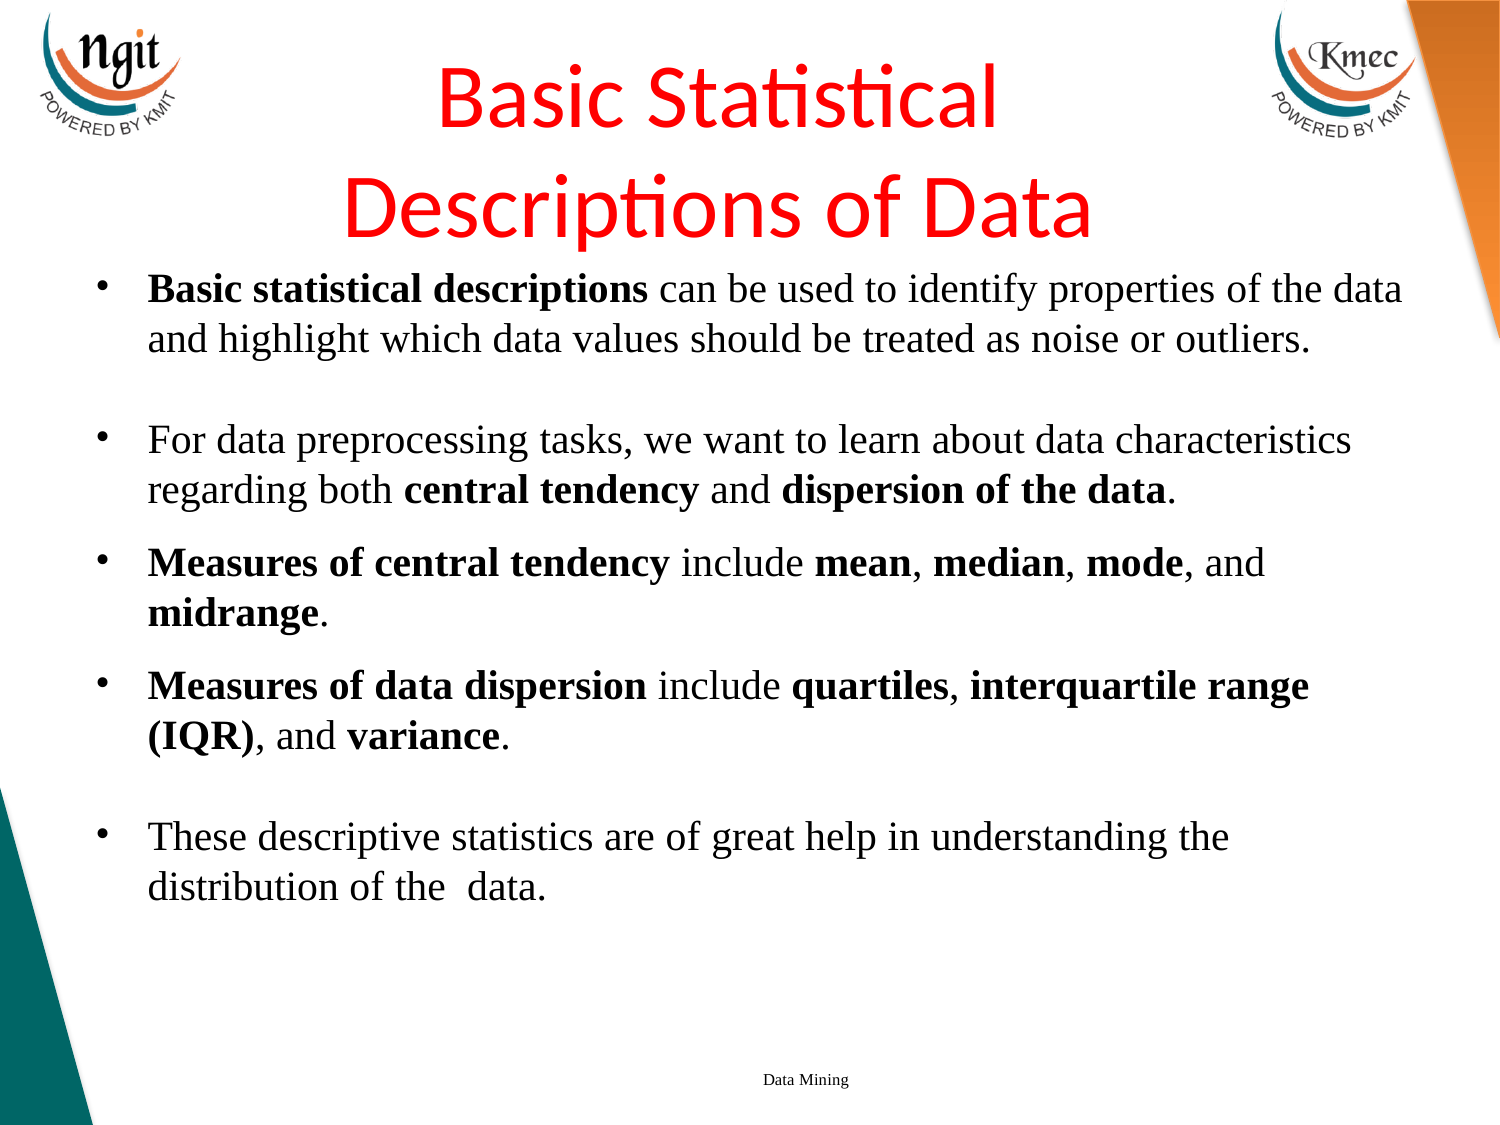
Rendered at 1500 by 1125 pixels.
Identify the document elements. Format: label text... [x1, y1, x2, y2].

footer Data Mining [761, 1069, 851, 1125]
picture [1175, 0, 1500, 187]
title Basic Statistical Descriptions of Data [249, 6, 1188, 257]
picture [0, 0, 254, 175]
text_box Basic statistical descriptions can be used to identify properties of the data and highlight which data values should be treated as noise or outliers. For data preprocessing tasks, we want to learn about data characteristics regarding both central tendency and dispersion of the data. Measures of central tendency include mean, median, mode, and midrange. Measures of data dispersion include quartiles, interquartile range (IQR), and variance. These descriptive statistics are of great help in understanding the distribution of the data. [93, 258, 1429, 909]
